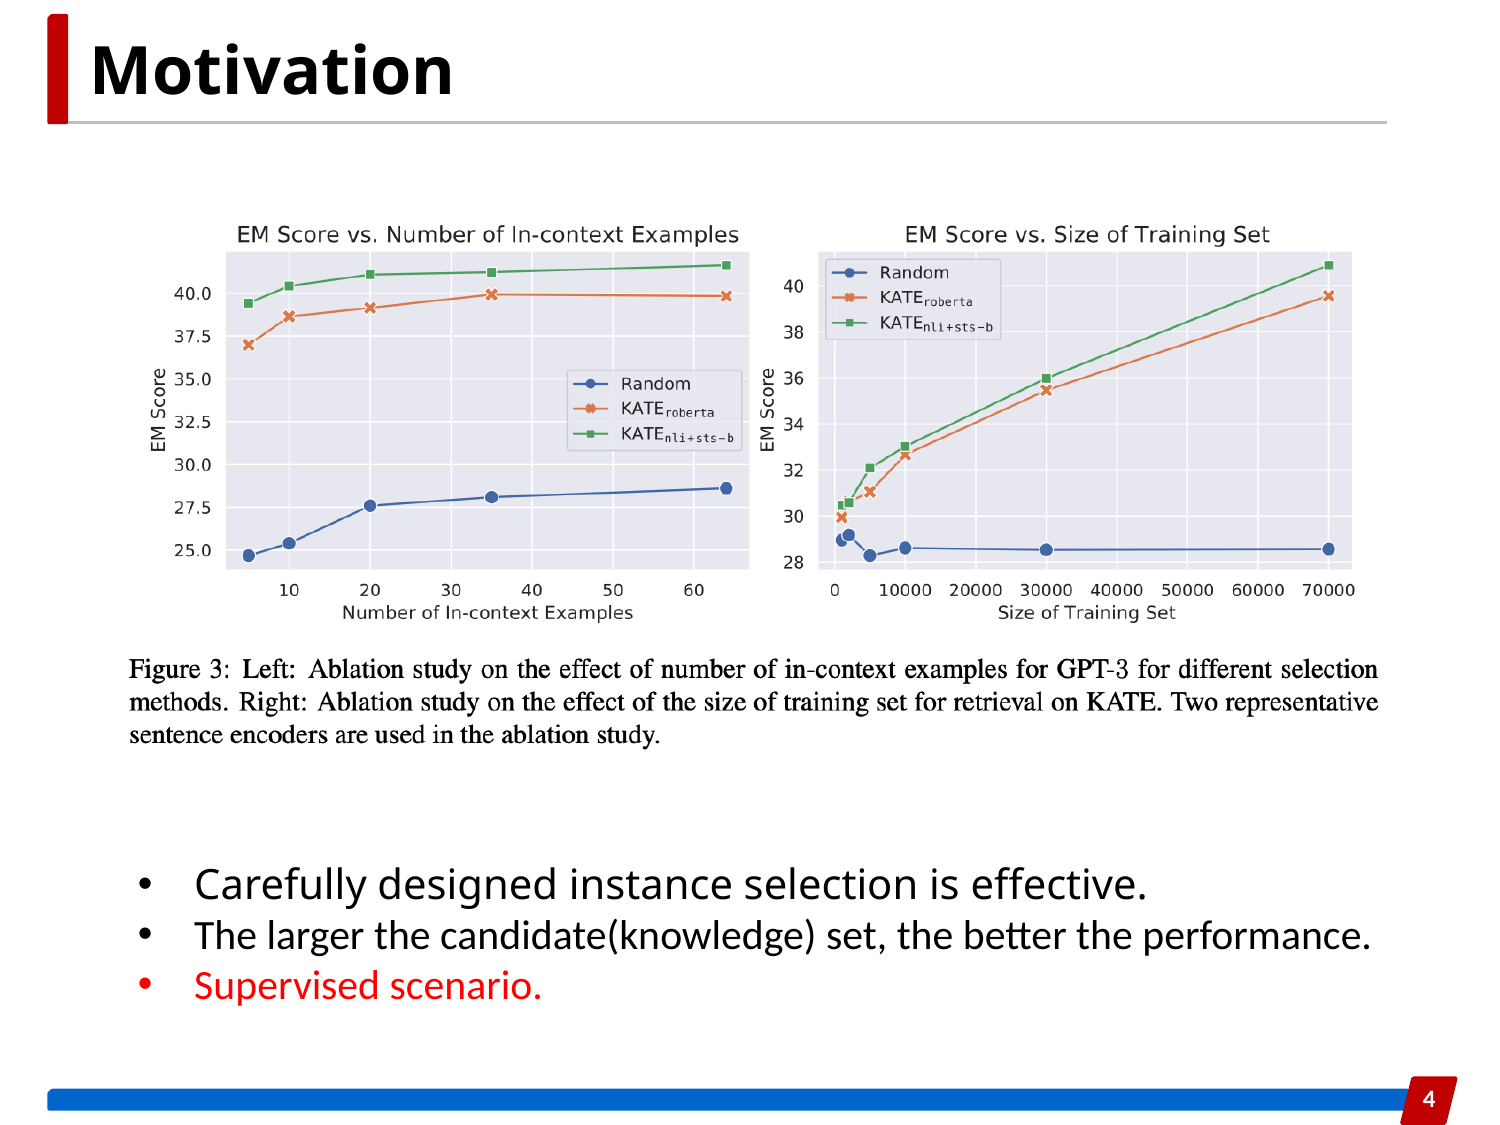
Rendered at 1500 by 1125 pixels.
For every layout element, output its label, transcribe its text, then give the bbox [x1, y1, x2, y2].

picture [112, 207, 1388, 758]
title Motivation [74, 34, 1425, 102]
text_box Carefully designed instance selection is effective. The larger the candidate(knowledge) set, the better the performance. Supervised scenario. [123, 850, 1388, 1016]
slide_number 4 [1365, 1075, 1493, 1125]
